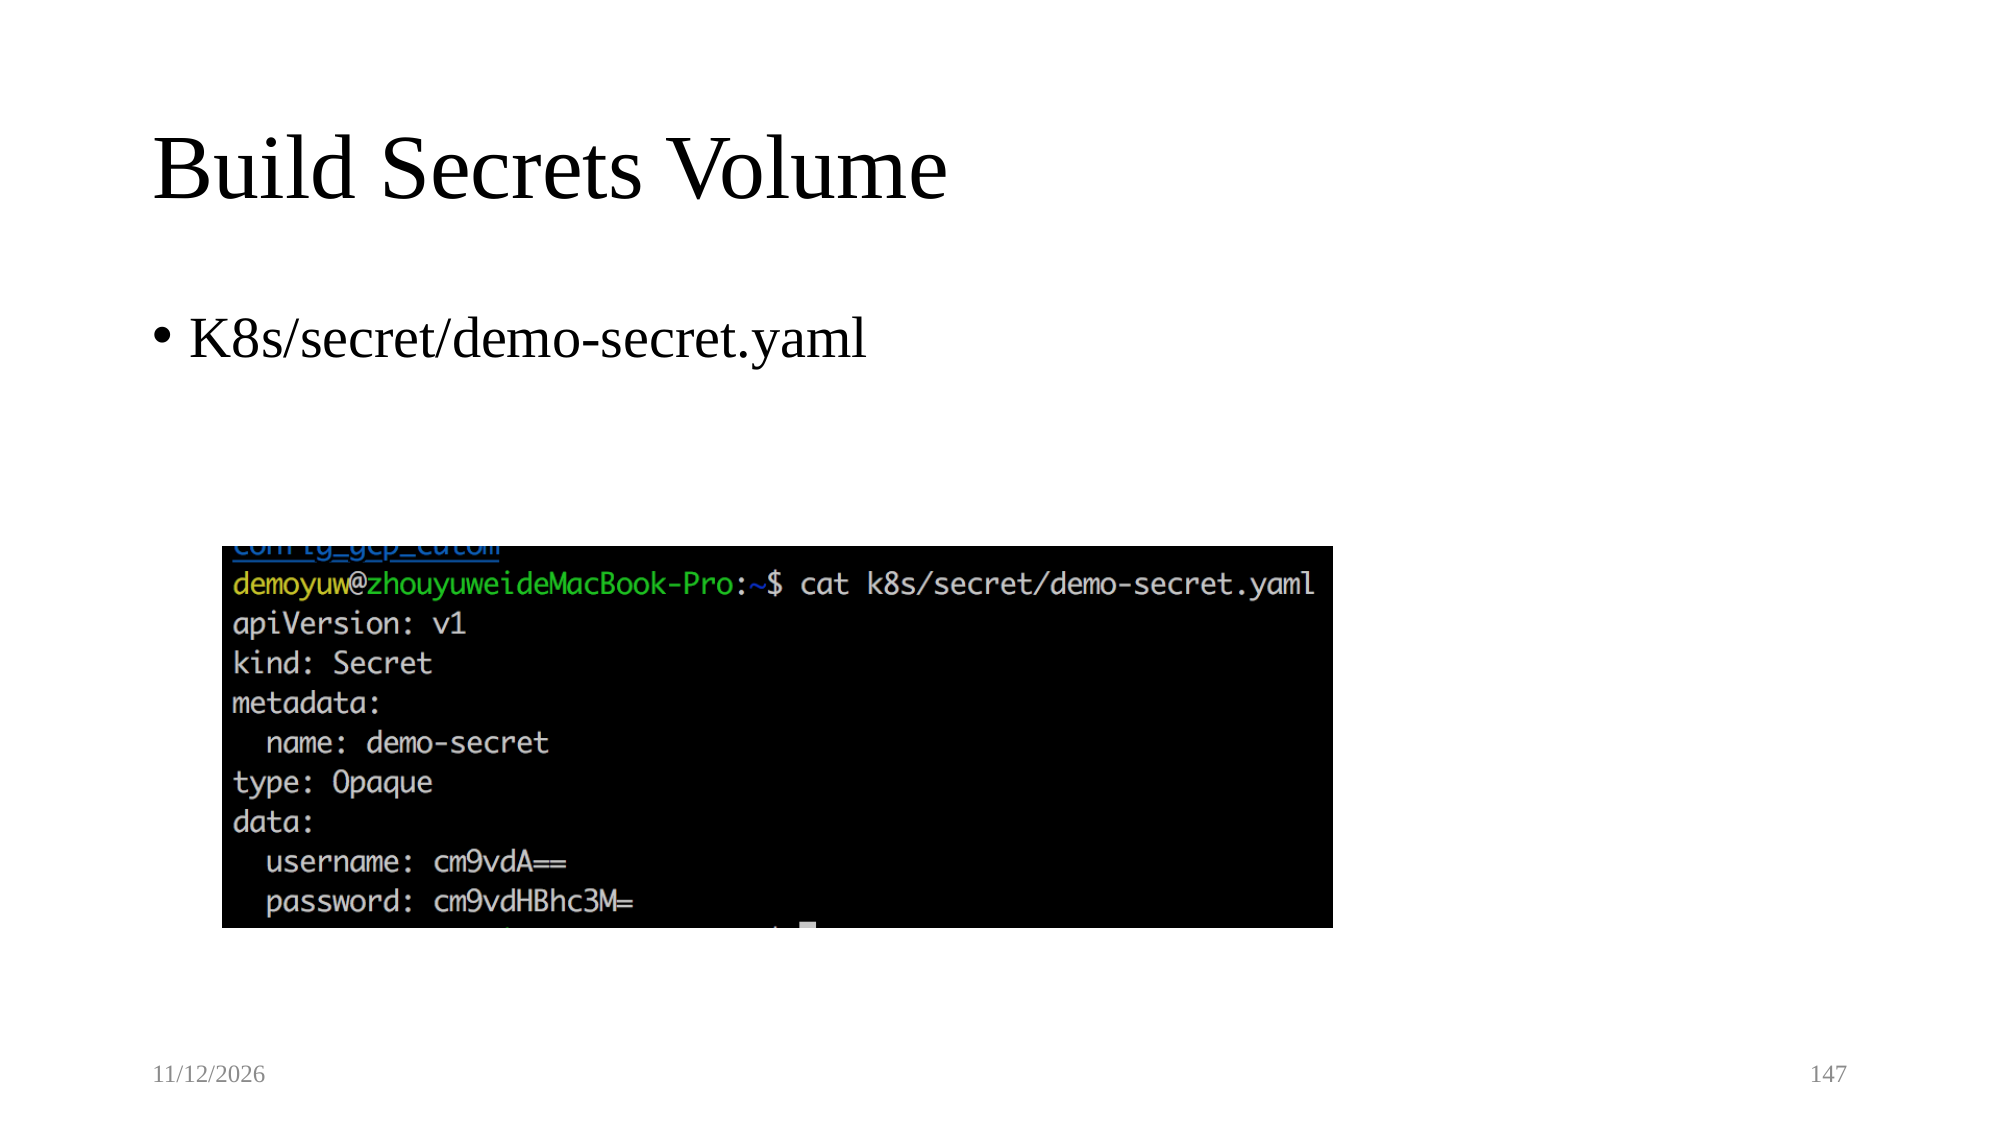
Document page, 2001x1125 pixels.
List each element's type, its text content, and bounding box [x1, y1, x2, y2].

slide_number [137, 1042, 588, 1103]
slide_number 147 [1412, 1042, 1863, 1103]
title Build Secrets Volume [137, 59, 1863, 278]
list K8s/secret/demo-secret.yaml [137, 299, 1863, 1014]
picture [222, 546, 1333, 928]
